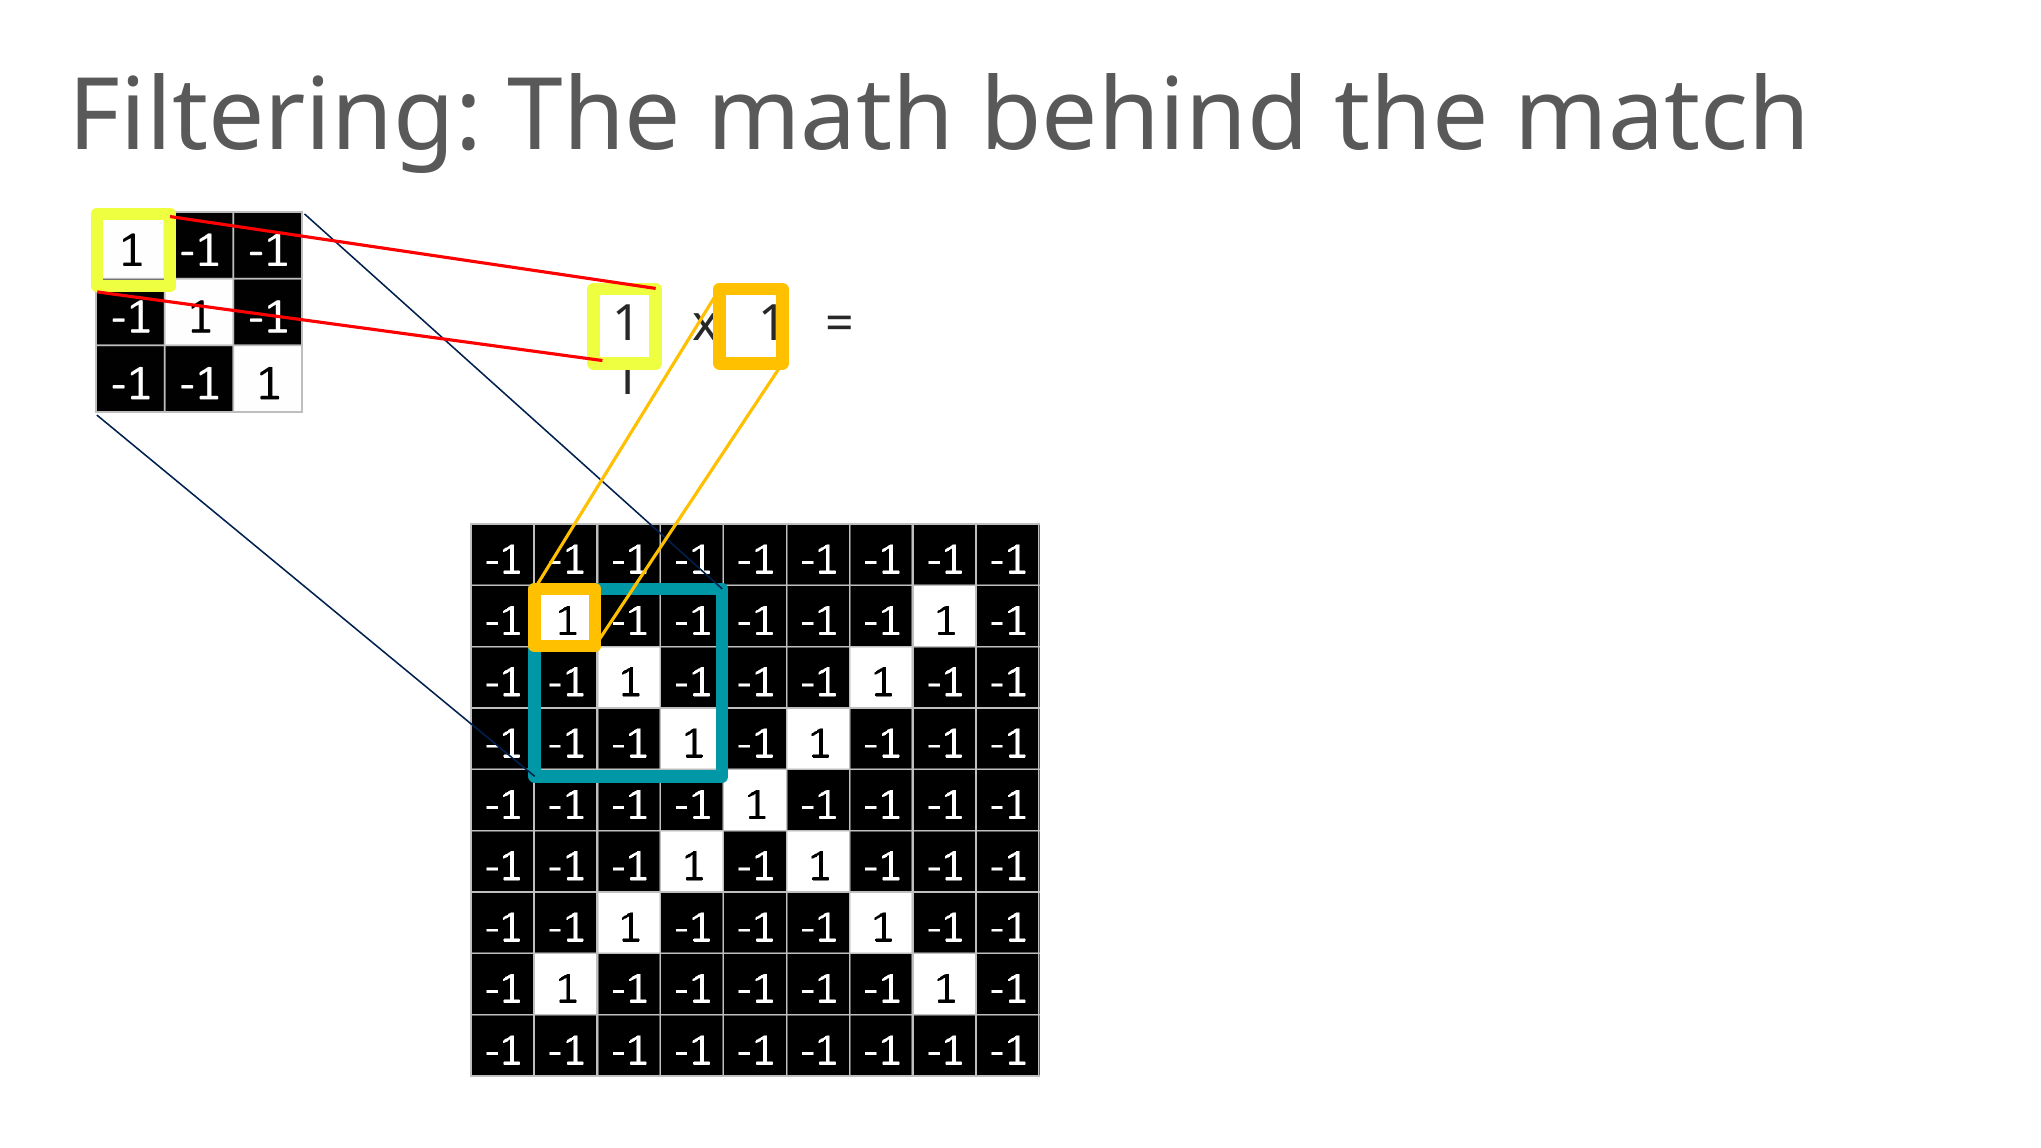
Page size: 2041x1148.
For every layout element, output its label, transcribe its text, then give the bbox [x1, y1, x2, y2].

picture [469, 523, 1041, 1077]
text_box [169, 216, 656, 289]
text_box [304, 213, 723, 292]
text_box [304, 369, 527, 413]
text_box [727, 289, 783, 362]
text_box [96, 414, 536, 777]
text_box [532, 288, 720, 592]
title Filtering: The math behind the match [45, 48, 1996, 199]
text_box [594, 363, 783, 647]
picture [94, 210, 303, 413]
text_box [96, 291, 603, 361]
text_box 1 x 1 = 1 [727, 273, 909, 377]
